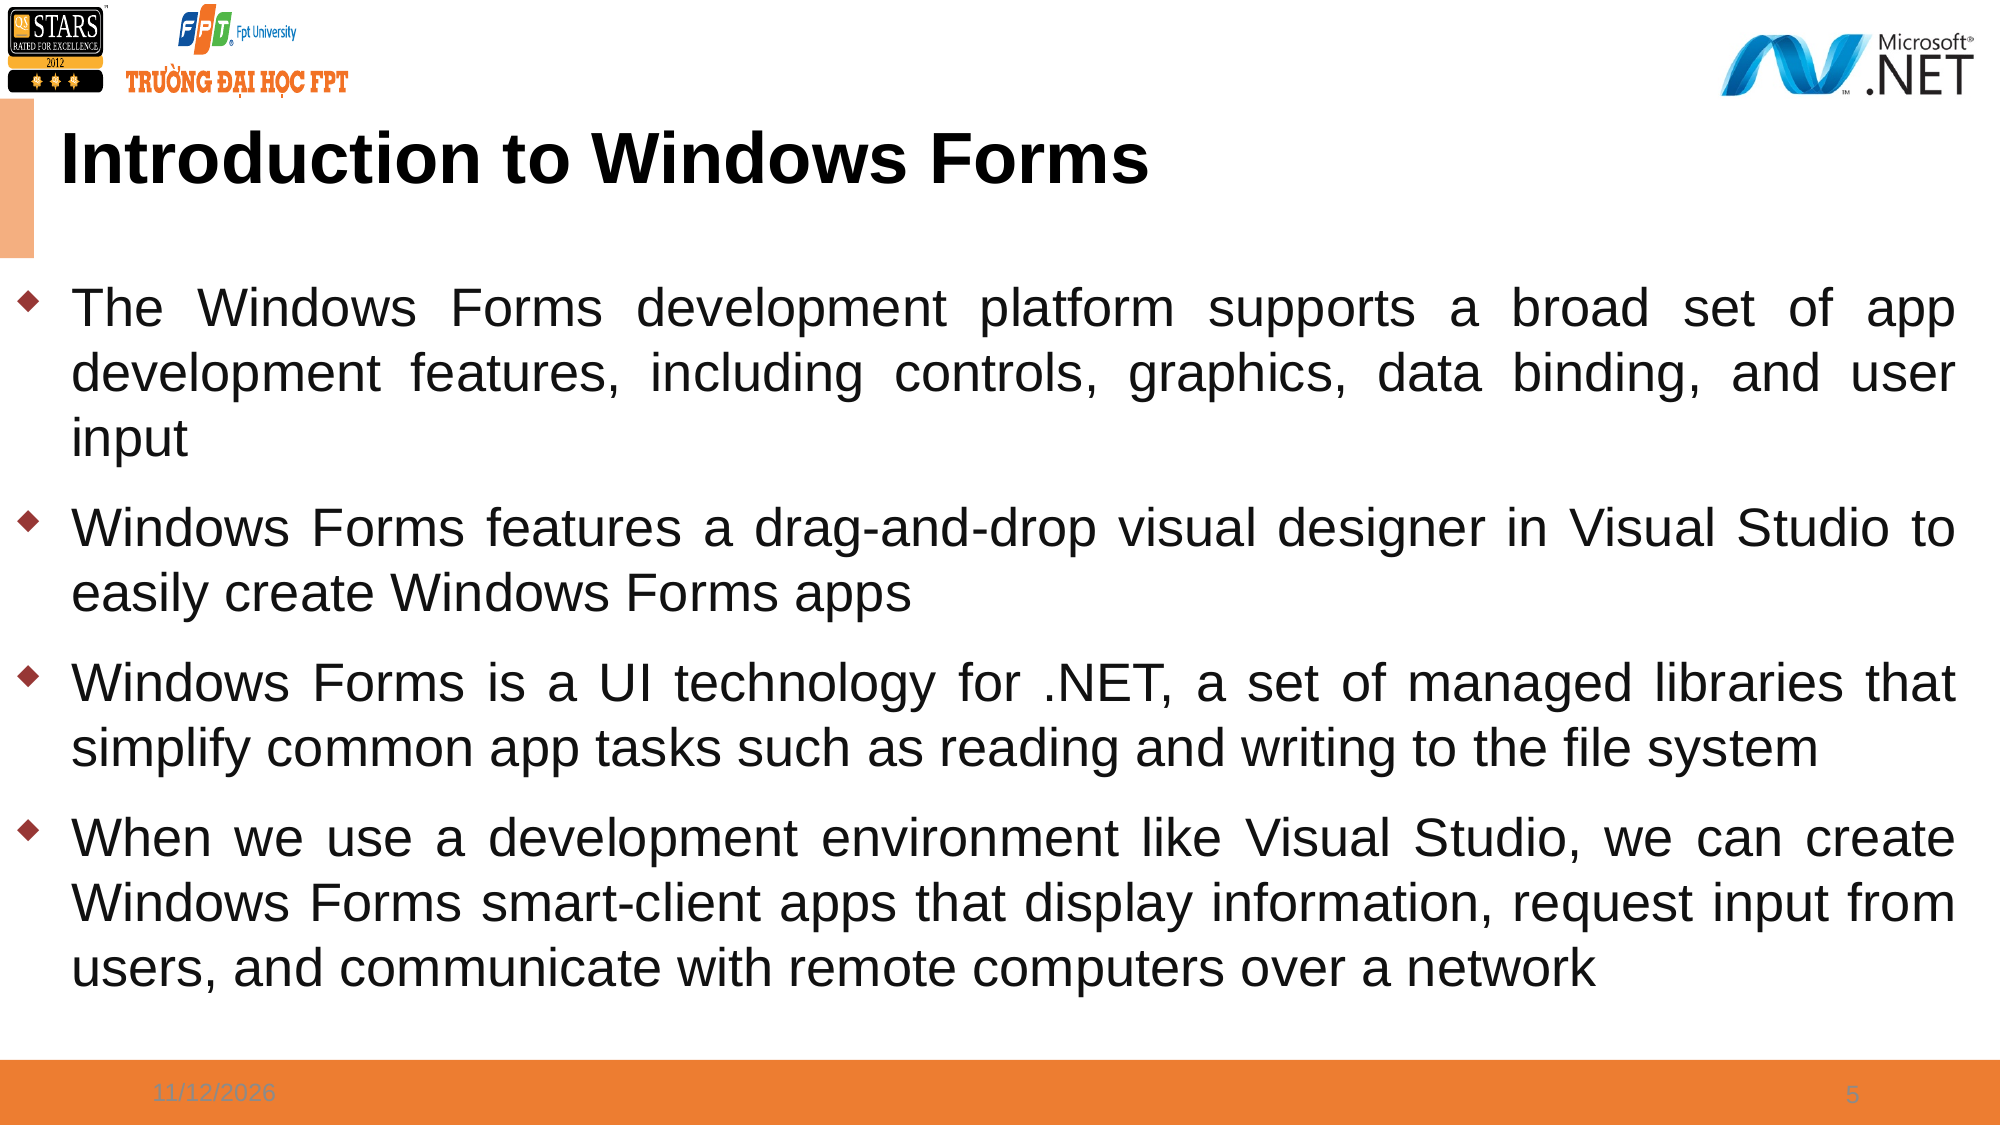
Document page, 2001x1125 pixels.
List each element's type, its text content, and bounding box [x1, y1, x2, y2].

picture [1685, 0, 2001, 129]
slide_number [137, 1061, 588, 1122]
text_box The Windows Forms development platform supports a broad set of app development features, including controls, graphics, data binding, and user input Windows Forms features a drag-and-drop visual designer in Visual Studio to easily create Windows Forms apps Windows Forms is a UI technology for .NET, a set of managed libraries that simplify common app tasks such as reading and writing to the file system When we use a development environment like Visual Studio, we can create Windows Forms smart-client apps that display information, request input from users, and communicate with remote computers over a network [0, 264, 1975, 1005]
slide_number 5 [1424, 1063, 1875, 1123]
title Introduction to Windows Forms [45, 112, 1425, 208]
